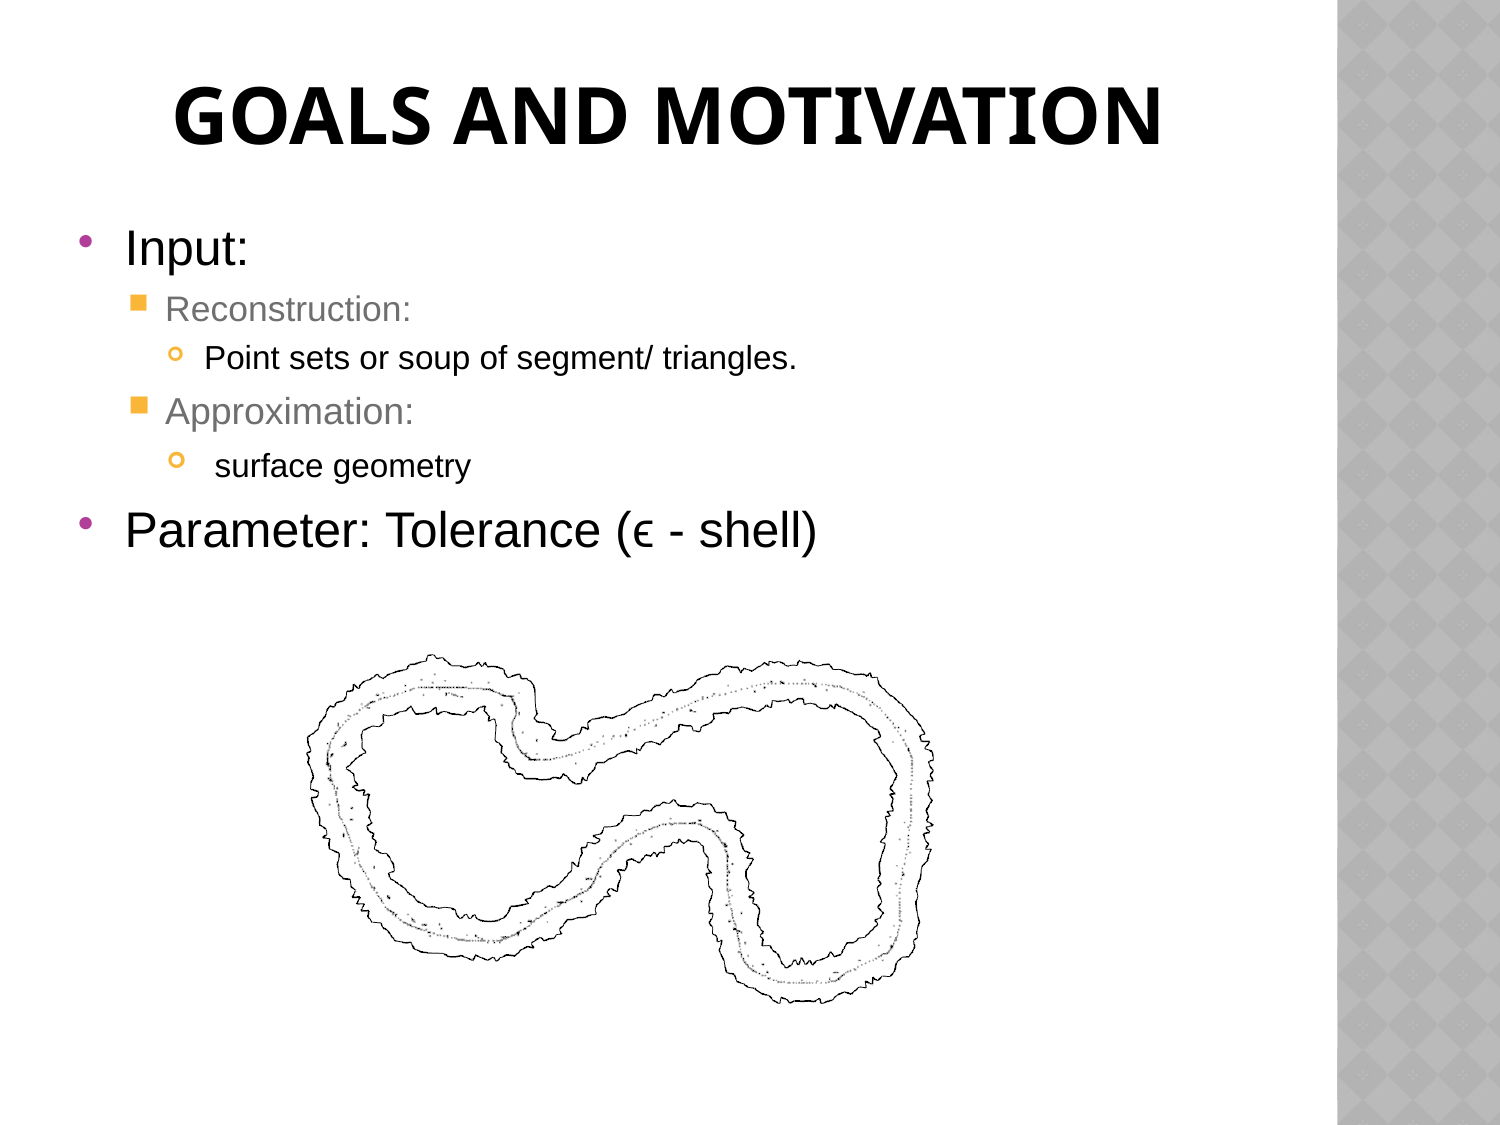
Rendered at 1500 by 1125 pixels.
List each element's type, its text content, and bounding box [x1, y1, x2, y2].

title Goals and Motivation [75, 52, 1263, 161]
list Input: Reconstruction: Point sets or soup of segment/ triangles. Approximation: surface geometry Parameter: Tolerance (ϵ - shell) [64, 208, 1253, 1004]
picture [206, 561, 1023, 1100]
